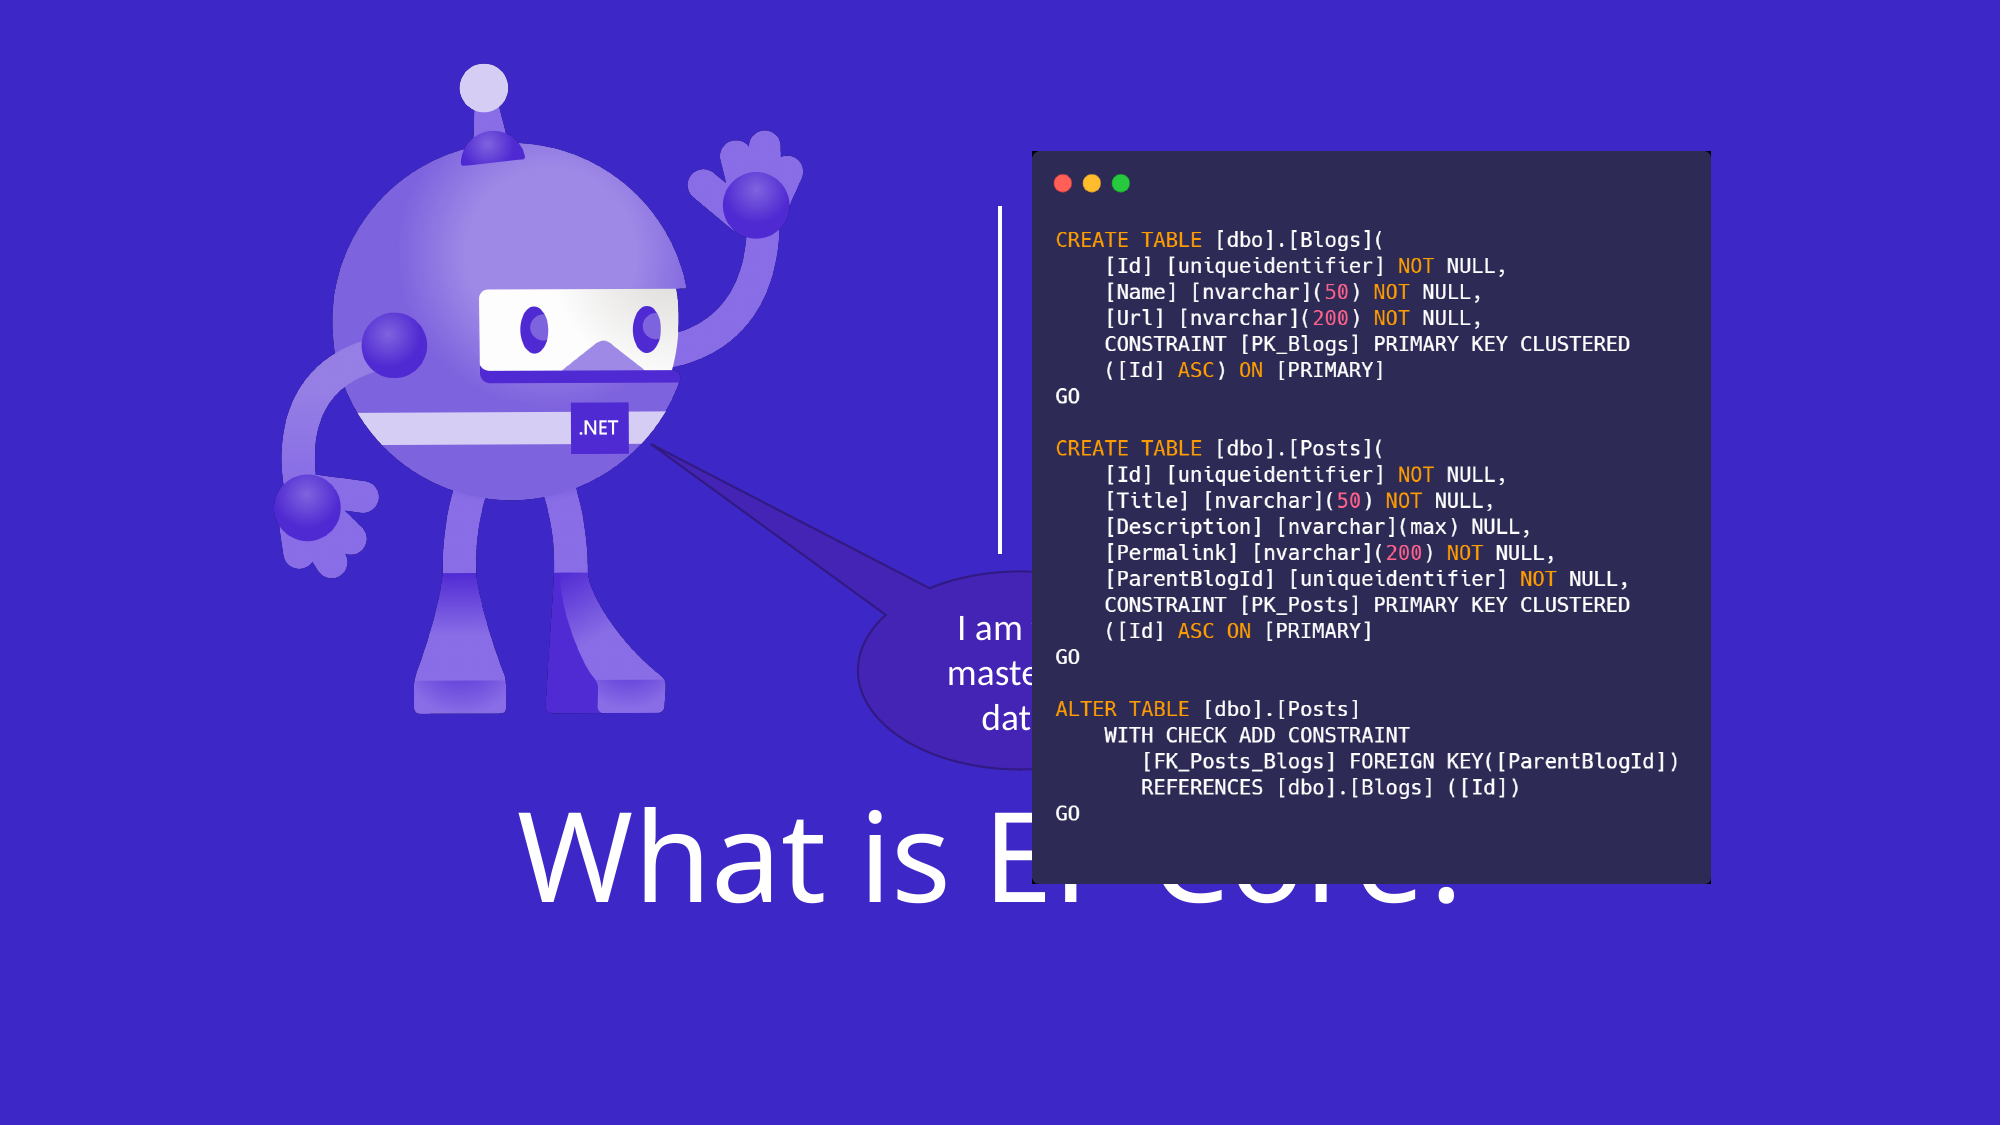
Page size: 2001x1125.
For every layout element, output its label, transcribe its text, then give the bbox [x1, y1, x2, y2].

title What is EF Core? [115, 738, 1882, 937]
picture [1032, 151, 1711, 884]
text_box I am the master of data. [803, 521, 1032, 771]
picture [274, 59, 803, 714]
